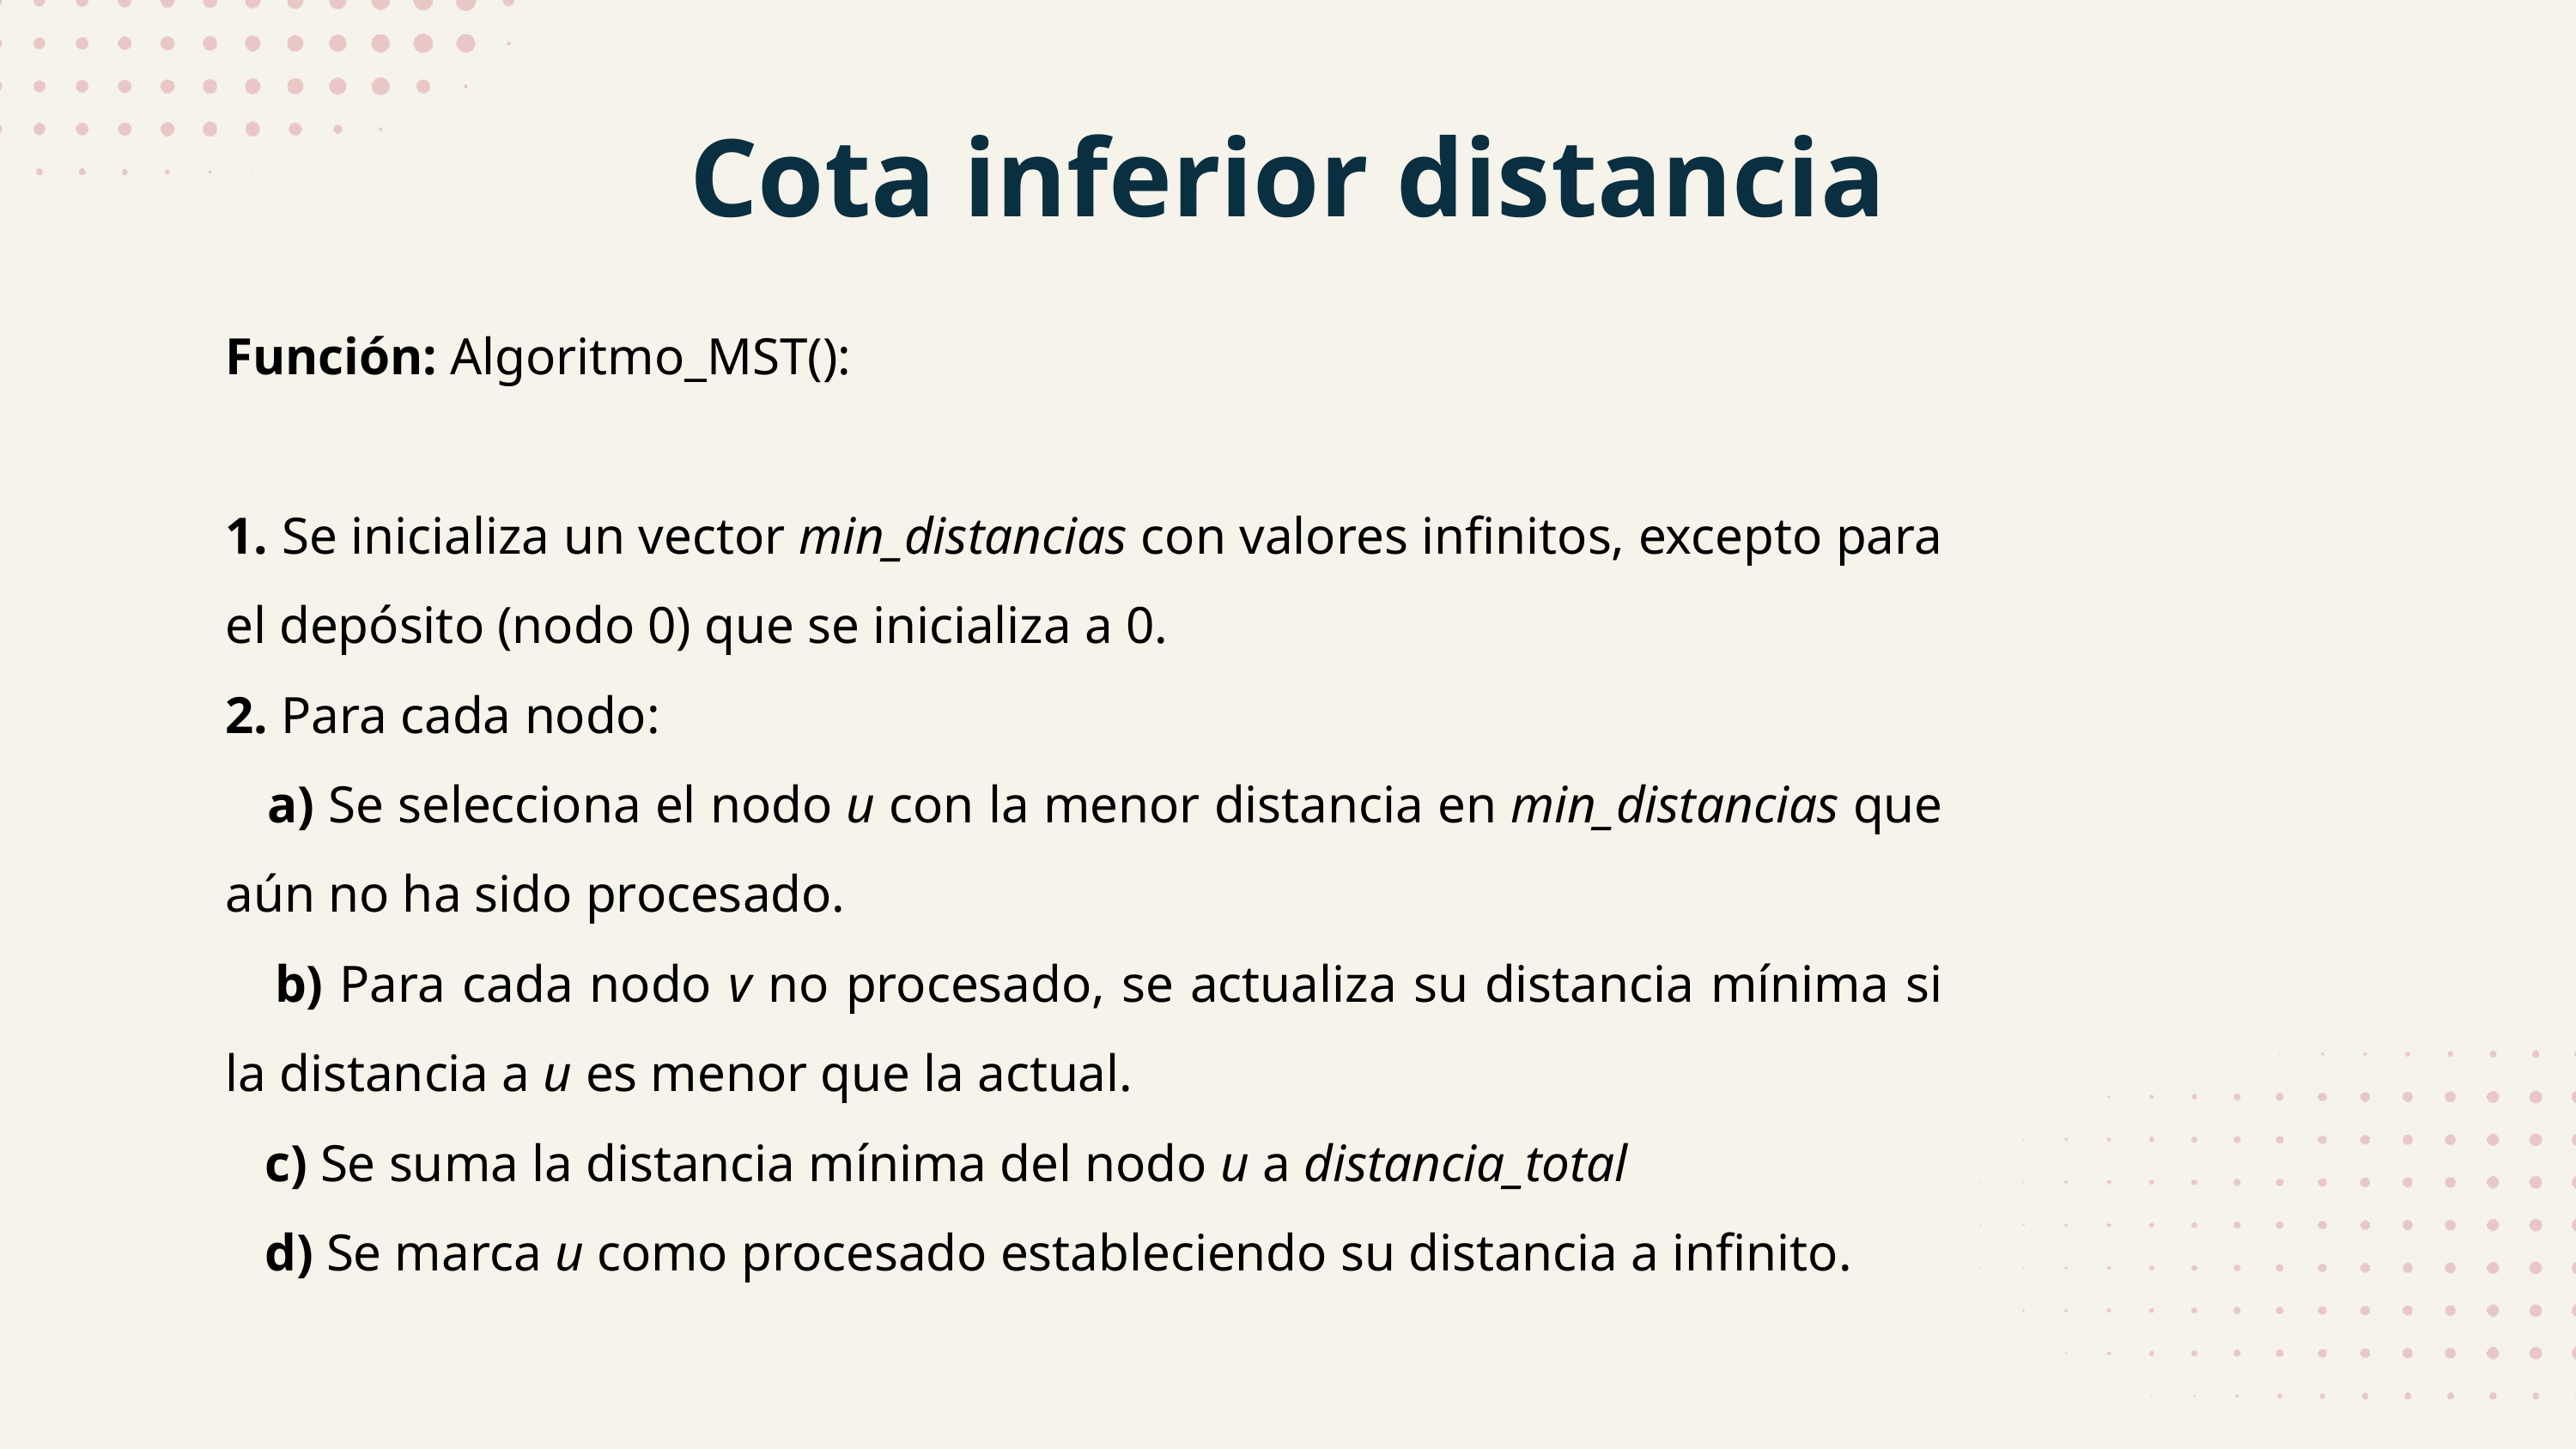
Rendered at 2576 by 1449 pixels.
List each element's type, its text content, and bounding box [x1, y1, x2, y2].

text_box Función: Algoritmo_MST(): 1. Se inicializa un vector min_distancias con valores infinitos, excepto para el depósito (nodo 0) que se inicializa a 0. 2. Para cada nodo: a) Se selecciona el nodo u con la menor distancia en min_distancias que aún no ha sido procesado. b) Para cada nodo v no procesado, se actualiza su distancia mínima si la distancia a u es menor que la actual. c) Se suma la distancia mínima del nodo u a distancia_total d) Se marca u como procesado estableciendo su distancia a infinito. [225, 294, 1943, 1282]
text_box Cota inferior distancia [362, 109, 2214, 239]
text_box [0, 0, 516, 175]
text_box [1938, 1050, 2576, 1399]
